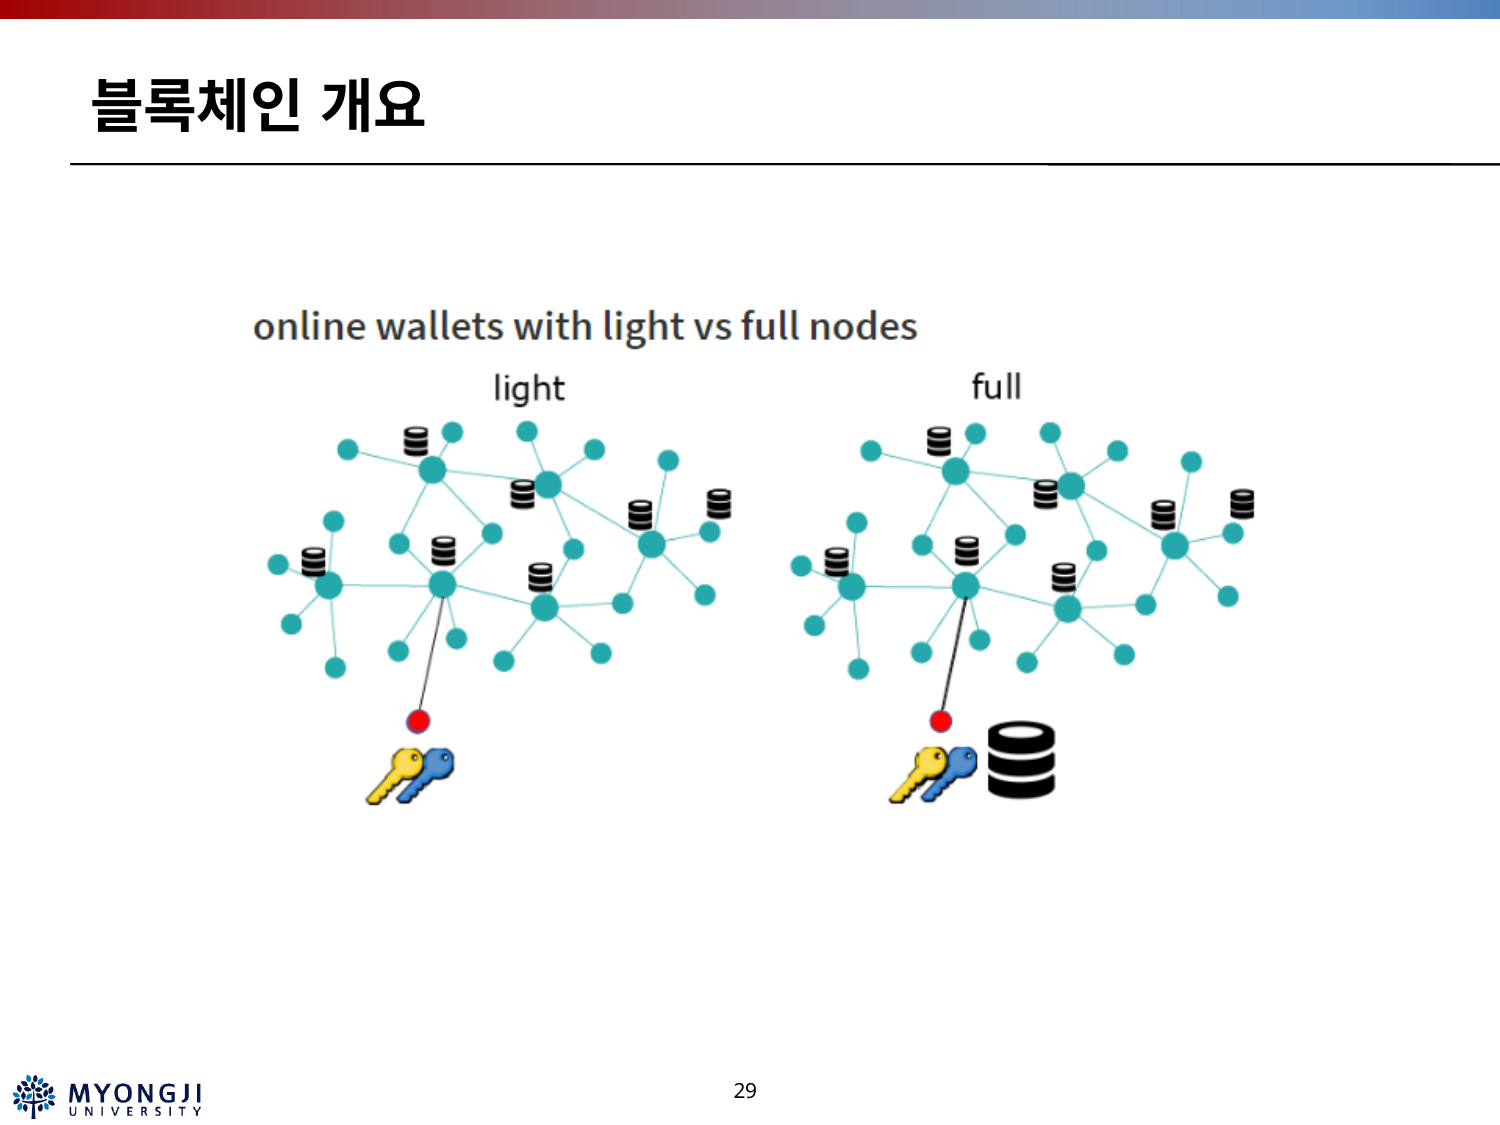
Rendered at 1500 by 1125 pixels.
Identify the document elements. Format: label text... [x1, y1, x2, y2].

title 블록체인 개요 [75, 45, 1477, 164]
slide_number 29 [587, 1070, 904, 1118]
picture [0, 1066, 256, 1125]
picture [227, 293, 1273, 832]
